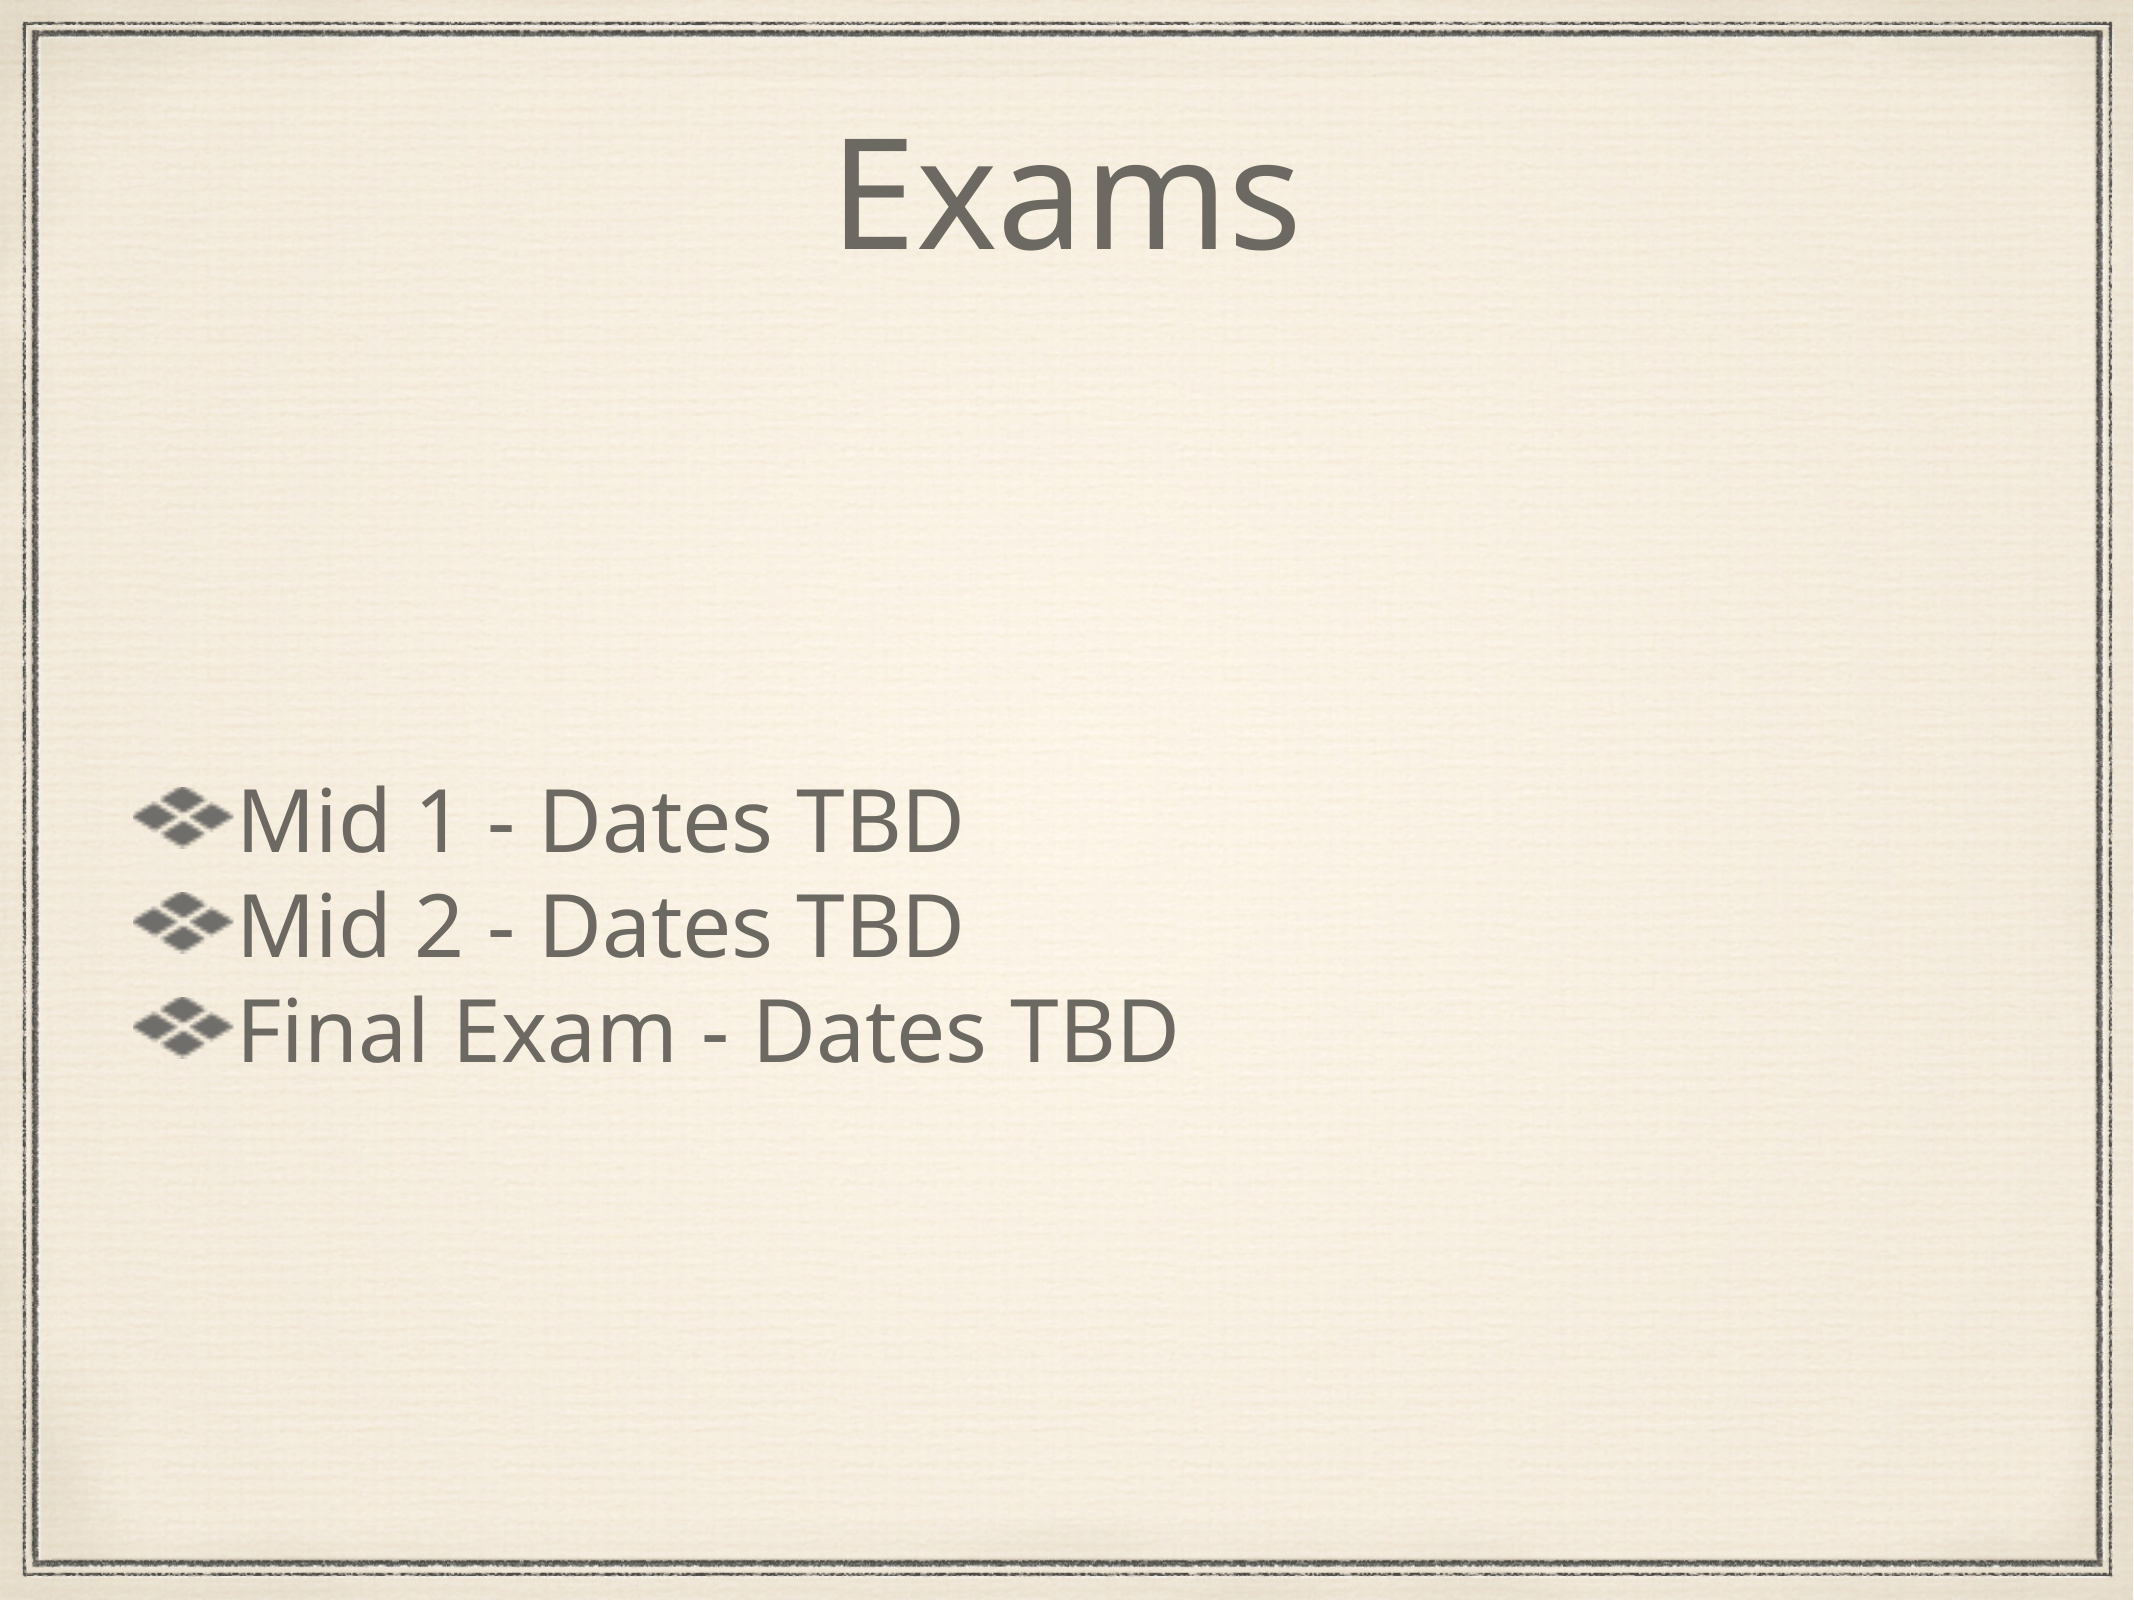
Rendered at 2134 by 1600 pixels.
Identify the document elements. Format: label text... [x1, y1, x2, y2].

text_box Exams [124, 62, 2009, 313]
picture [0, 0, 2134, 1600]
text_box Mid 1 - Dates TBD Mid 2 - Dates TBD Final Exam - Dates TBD [124, 454, 2009, 1392]
